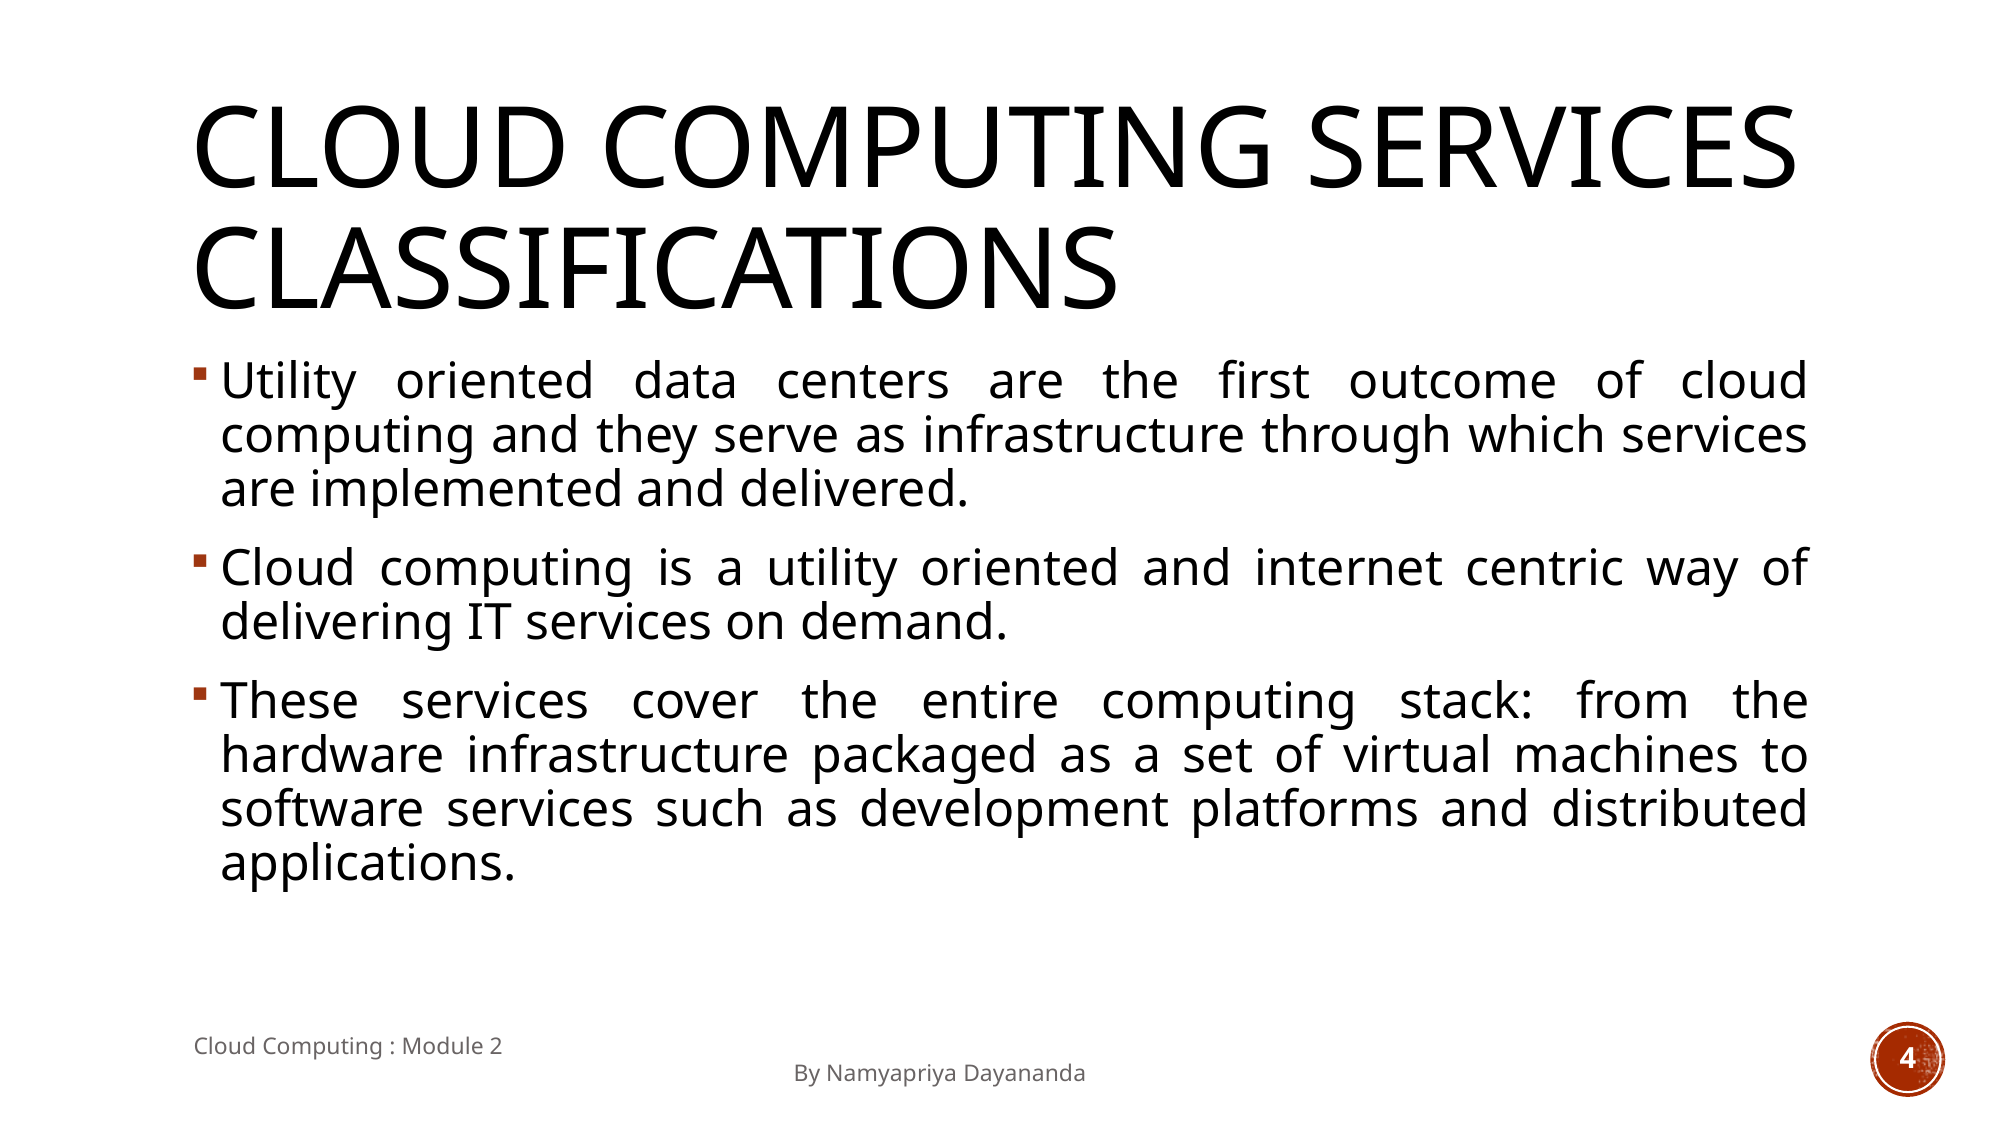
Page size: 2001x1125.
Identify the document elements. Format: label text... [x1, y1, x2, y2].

list Utility oriented data centers are the first outcome of cloud computing and they serve as infrastructure through which services are implemented and delivered. Cloud computing is a utility oriented and internet centric way of delivering IT services on demand. These services cover the entire computing stack: from the hardware infrastructure packaged as a set of virtual machines to software services such as development platforms and distributed applications. [175, 348, 1826, 1013]
title CLOUD COMPUTING SERVICES CLASSIFICATIONS [175, 79, 1826, 344]
slide_number 4 [1855, 1028, 1961, 1089]
footer Cloud Computing : Module 2 By Namyapriya Dayananda [178, 1028, 1853, 1089]
